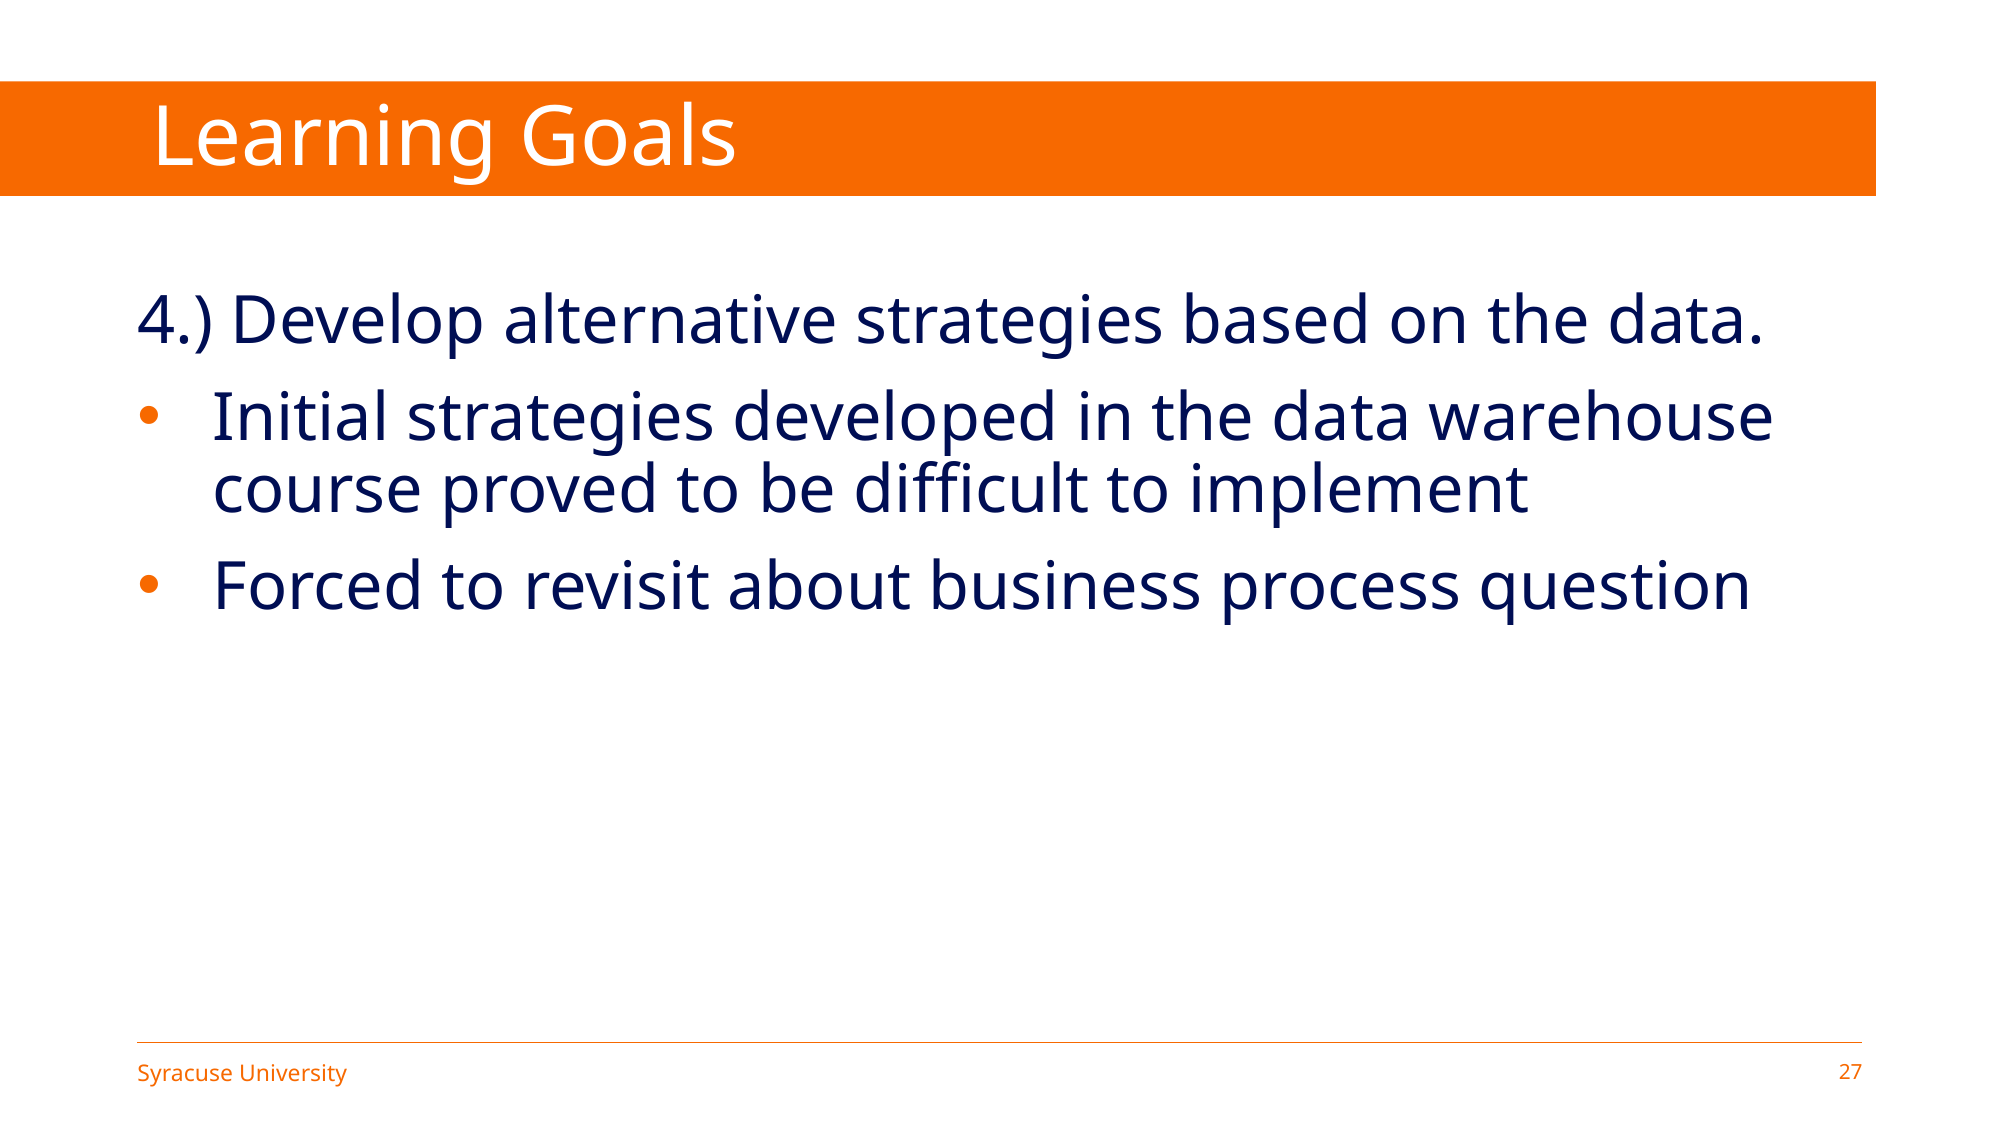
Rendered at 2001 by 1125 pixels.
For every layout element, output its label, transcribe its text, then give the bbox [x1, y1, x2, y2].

text_box [0, 80, 150, 197]
title Learning Goals [150, 59, 1876, 218]
list 4.) Develop alternative strategies based on the data. Initial strategies developed in the data warehouse course proved to be difficult to implement Forced to revisit about business process question [137, 277, 1863, 992]
